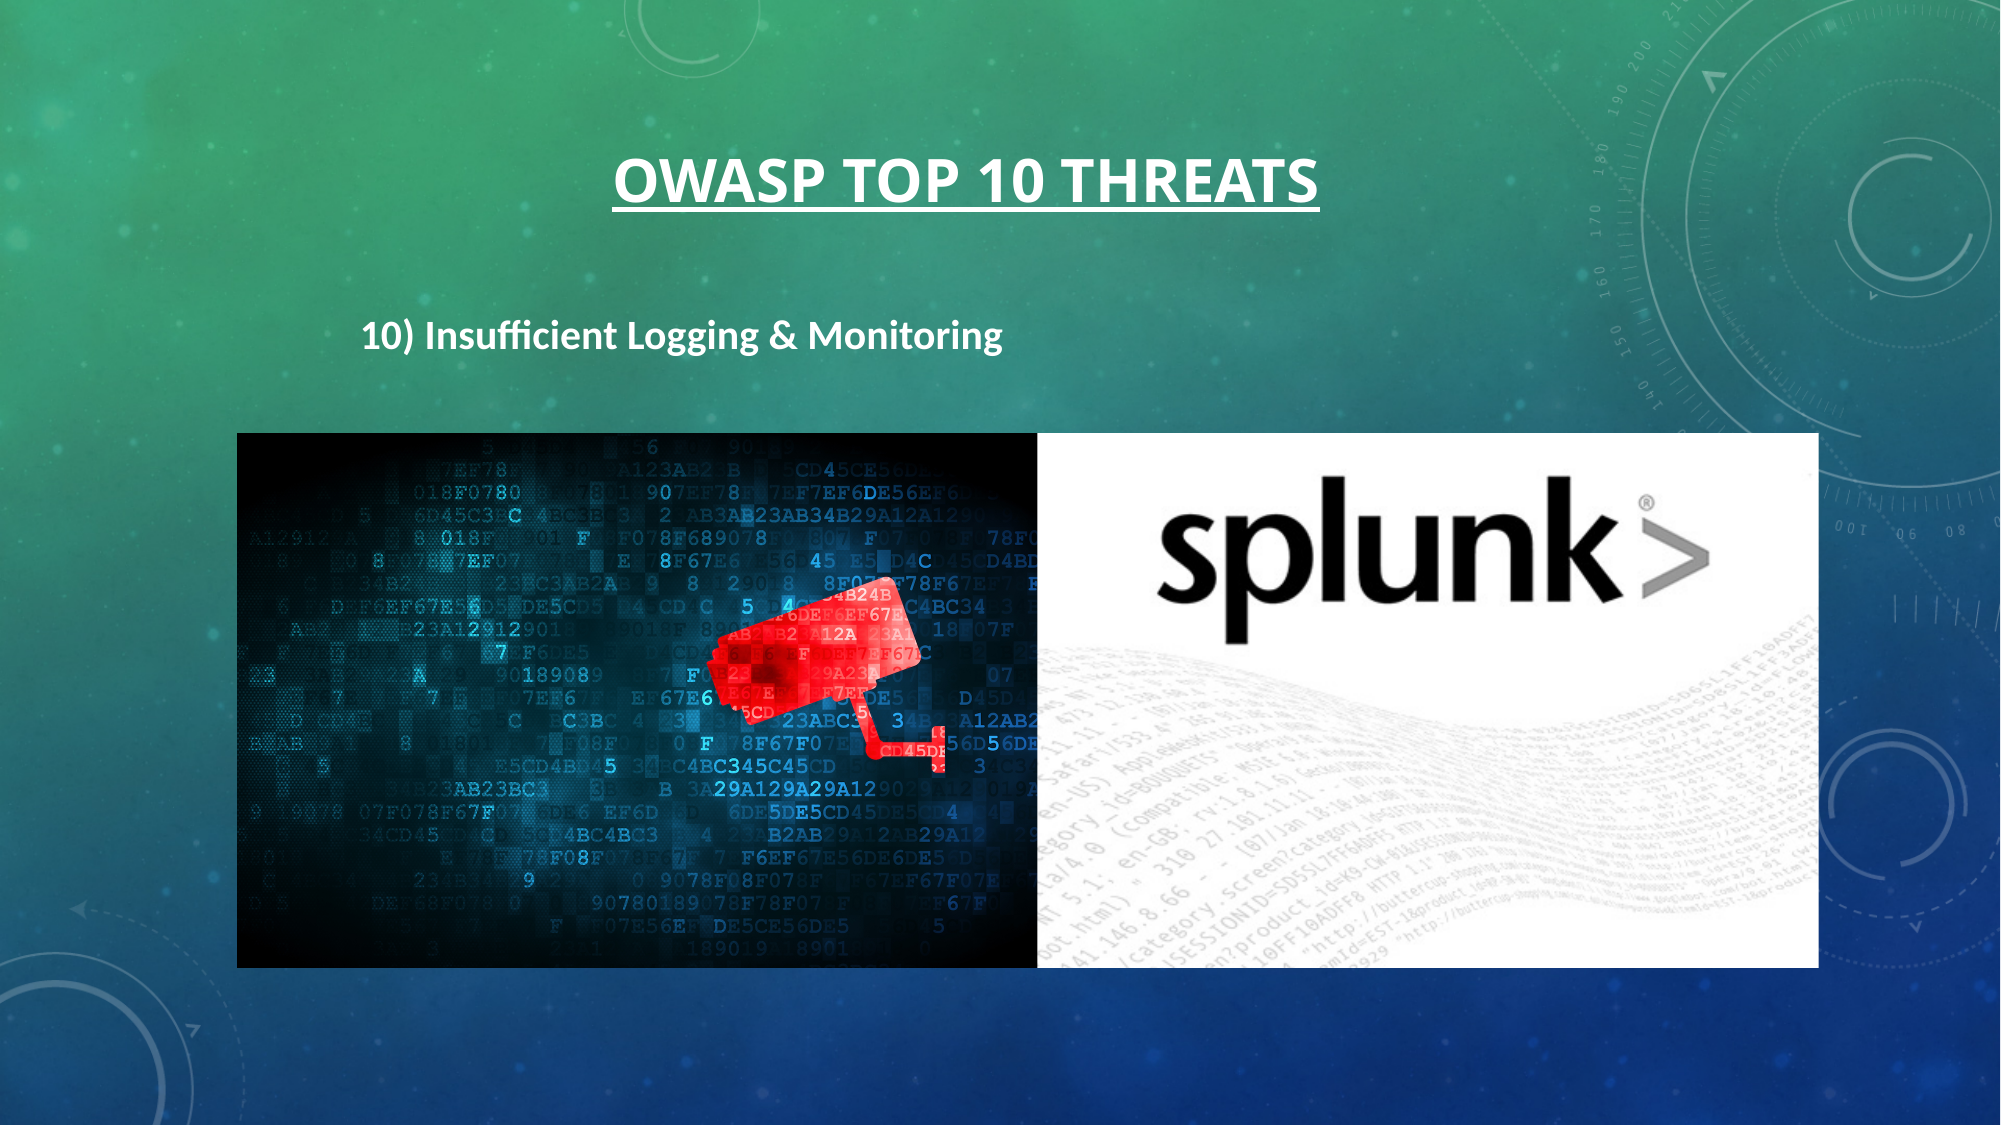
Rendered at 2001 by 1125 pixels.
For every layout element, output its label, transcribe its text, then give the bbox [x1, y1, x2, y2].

picture [0, 0, 2001, 1125]
title OWASP Top 10 Threats [597, 112, 1403, 245]
text_box 10) Insufficient Logging & Monitoring [345, 299, 1151, 365]
